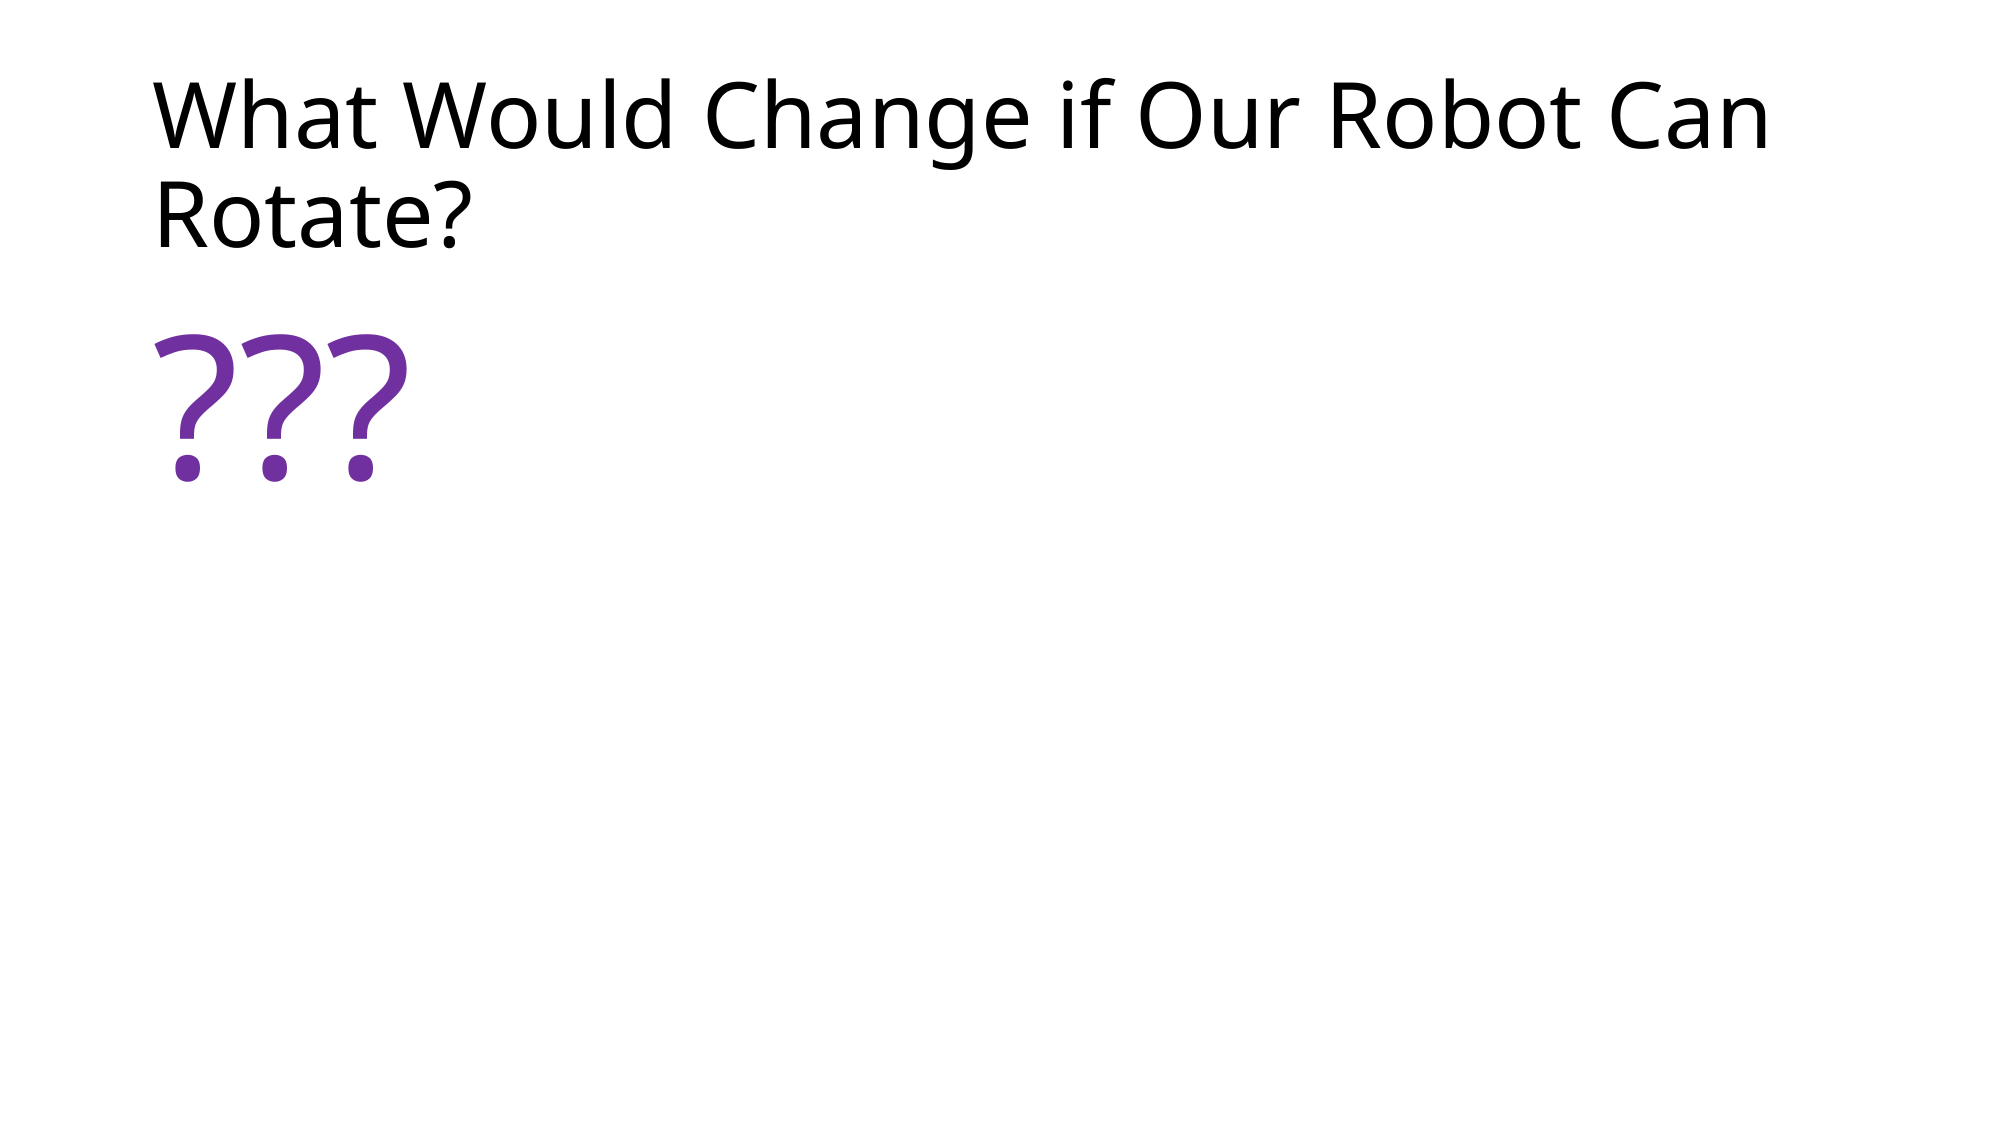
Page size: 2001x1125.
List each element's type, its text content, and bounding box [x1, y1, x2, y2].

list ??? [137, 299, 1863, 1014]
title What Would Change if Our Robot Can Rotate? [137, 59, 1863, 278]
